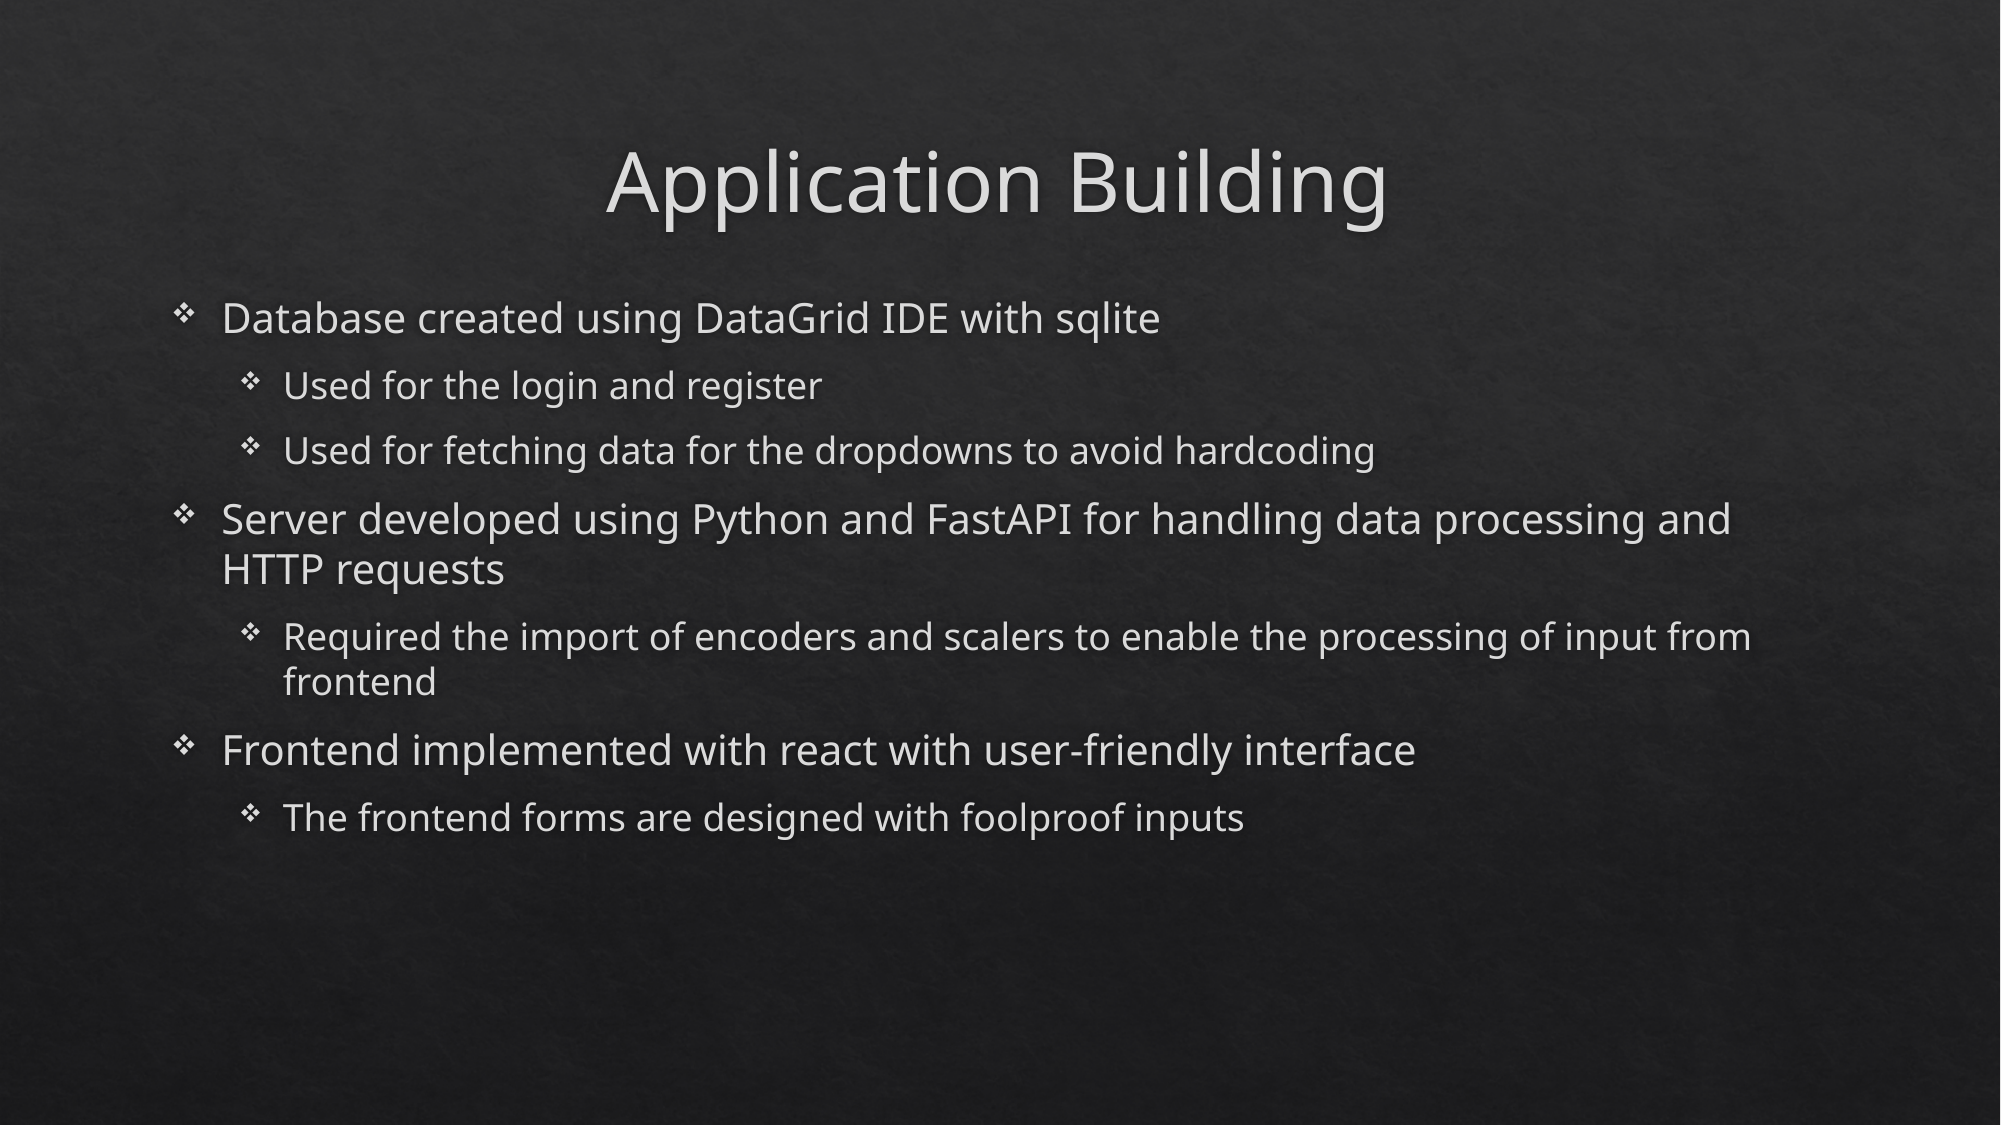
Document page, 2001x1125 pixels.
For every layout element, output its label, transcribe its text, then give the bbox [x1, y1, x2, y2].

list Database created using DataGrid IDE with sqlite Used for the login and register Used for fetching data for the dropdowns to avoid hardcoding Server developed using Python and FastAPI for handling data processing and HTTP requests Required the import of encoders and scalers to enable the processing of input from frontend Frontend implemented with react with user-friendly interface The frontend forms are designed with foolproof inputs [149, 284, 1849, 950]
title Application Building [149, 99, 1849, 260]
